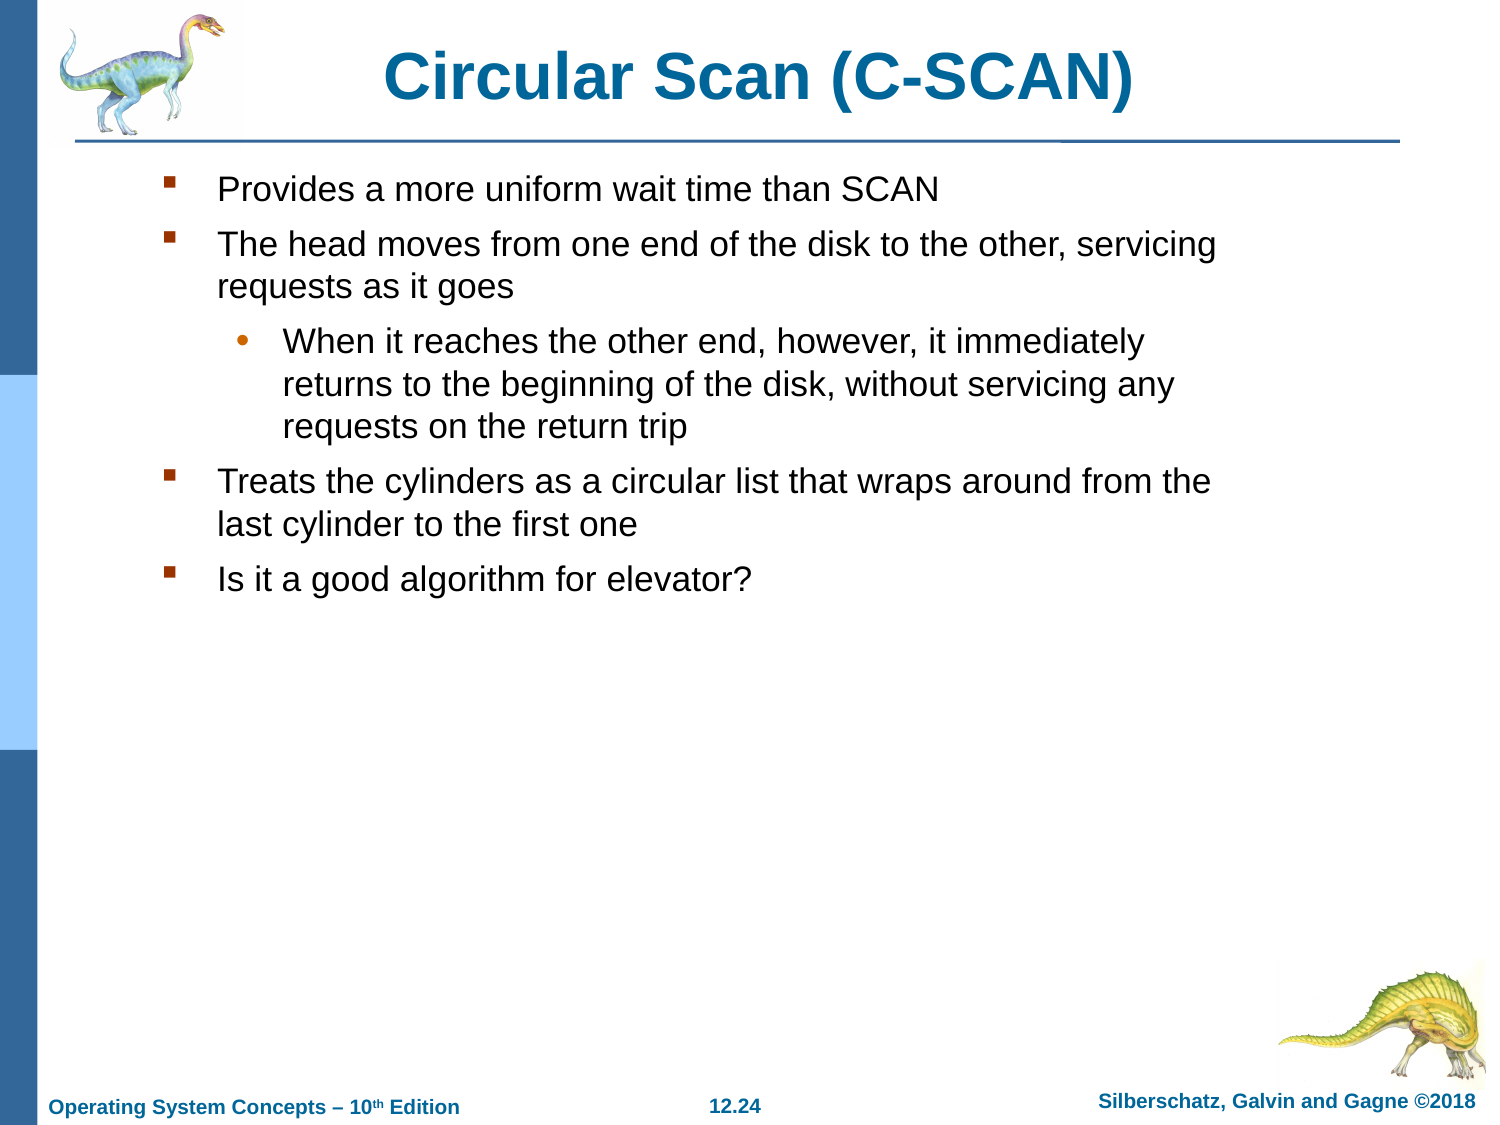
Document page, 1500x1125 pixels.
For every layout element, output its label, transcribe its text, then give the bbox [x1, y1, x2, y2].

picture [46, 0, 243, 149]
title Circular Scan (C-SCAN) [114, 26, 1406, 121]
picture [1275, 959, 1486, 1090]
list Provides a more uniform wait time than SCAN The head moves from one end of the disk to the other, servicing requests as it goes When it reaches the other end, however, it immediately returns to the beginning of the disk, without servicing any requests on the return trip Treats the cylinders as a circular list that wraps around from the last cylinder to the first one Is it a good algorithm for elevator? [145, 158, 1251, 912]
